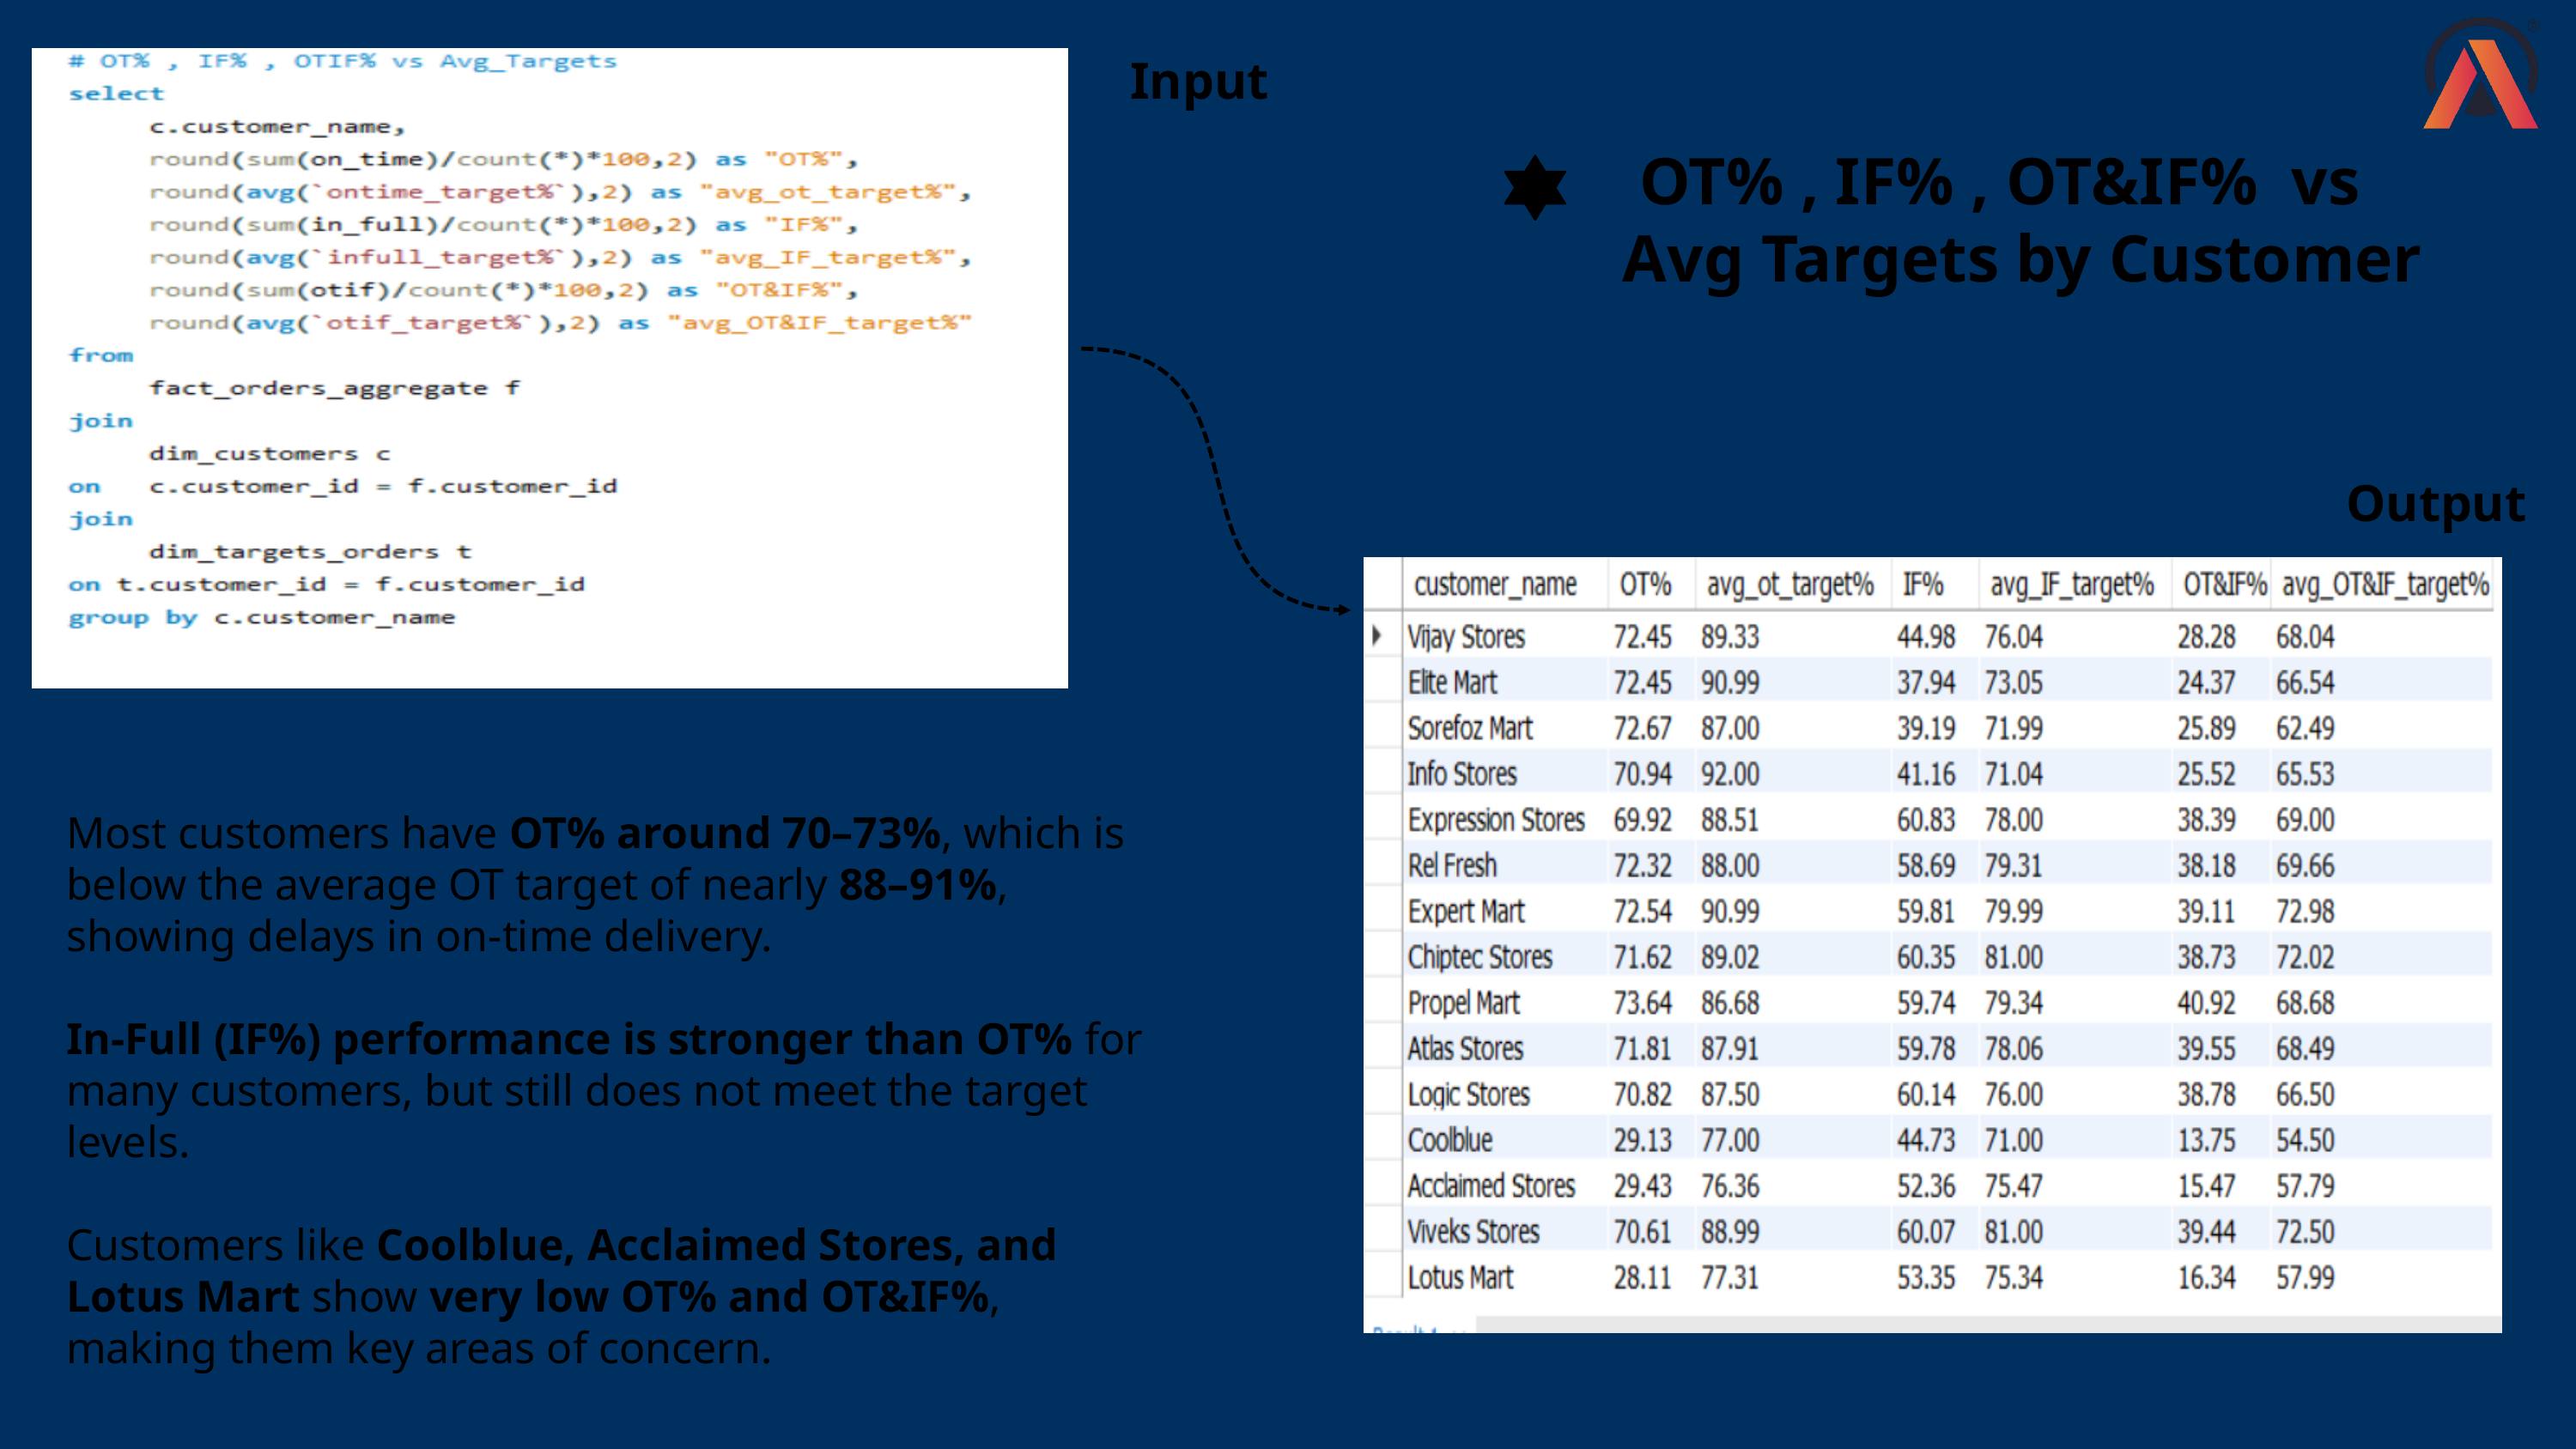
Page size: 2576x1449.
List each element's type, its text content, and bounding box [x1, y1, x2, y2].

text_box Input [1081, 42, 1318, 116]
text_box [1081, 348, 1352, 611]
picture [1364, 557, 2503, 1333]
text_box OT% , IF% , OT&IF% vs Avg Targets by Customer [1610, 134, 2480, 301]
text_box Most customers have OT% around 70–73%, which is below the average OT target of nearly 88–91%, showing delays in on-time delivery. In-Full (IF%) performance is stronger than OT% for many customers, but still does not meet the target levels. Customers like Coolblue, Acclaimed Stores, and Lotus Mart show very low OT% and OT&IF%, making them key areas of concern. [53, 799, 1161, 1379]
picture [32, 47, 1069, 688]
text_box [1504, 155, 1566, 221]
picture [2421, 14, 2543, 130]
text_box Output [2318, 465, 2555, 598]
